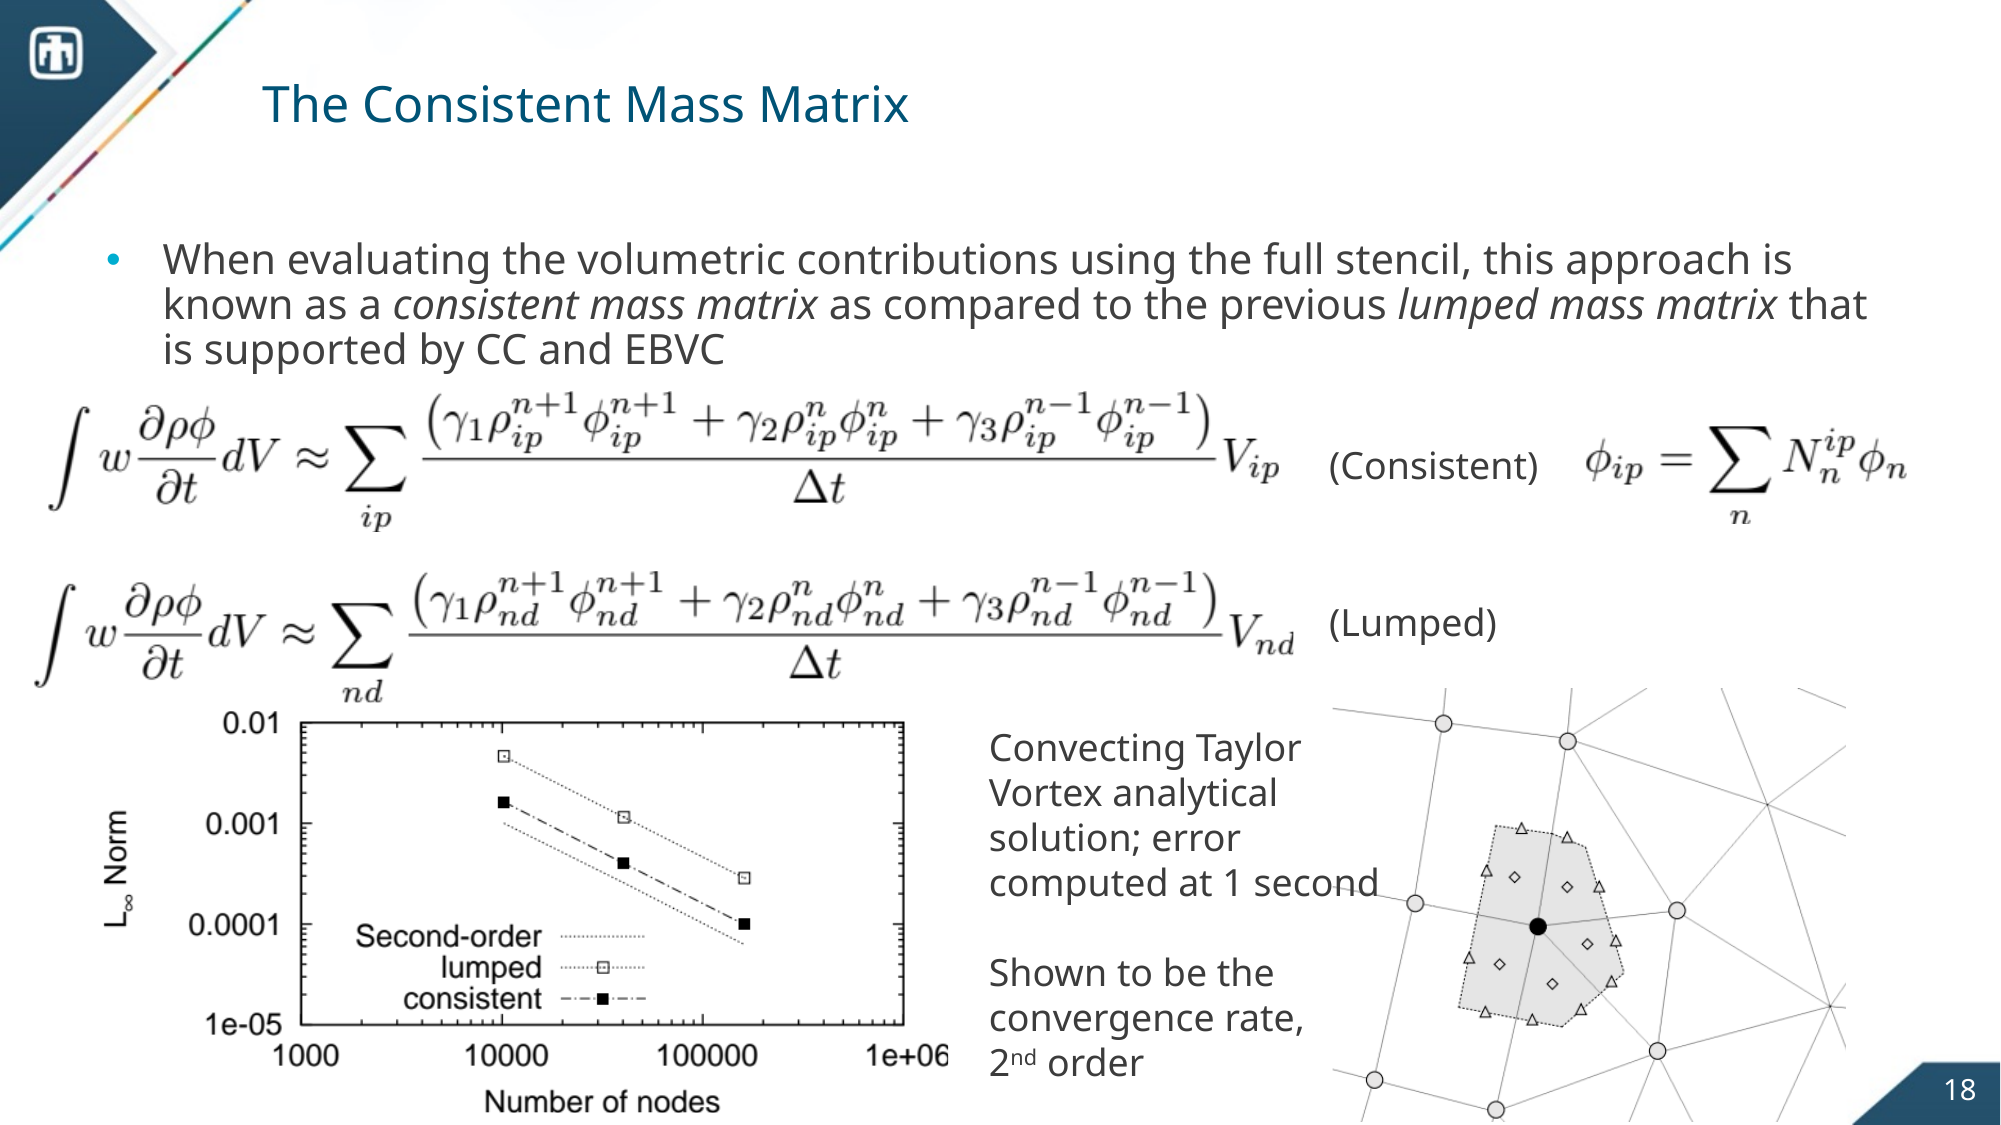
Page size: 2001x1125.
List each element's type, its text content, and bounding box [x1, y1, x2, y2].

picture [0, 0, 2001, 1125]
title The Consistent Mass Matrix [262, 42, 1919, 170]
slide_number 18 [1919, 1061, 2000, 1122]
text_box Convecting Taylor Vortex analytical solution; error computed at 1 second Shown to be the convergence rate, 2nd order [974, 716, 1412, 1125]
list When evaluating the volumetric contributions using the full stencil, this approach is known as a consistent mass matrix as compared to the previous lumped mass matrix that is supported by CC and EBVC [106, 231, 1894, 1122]
